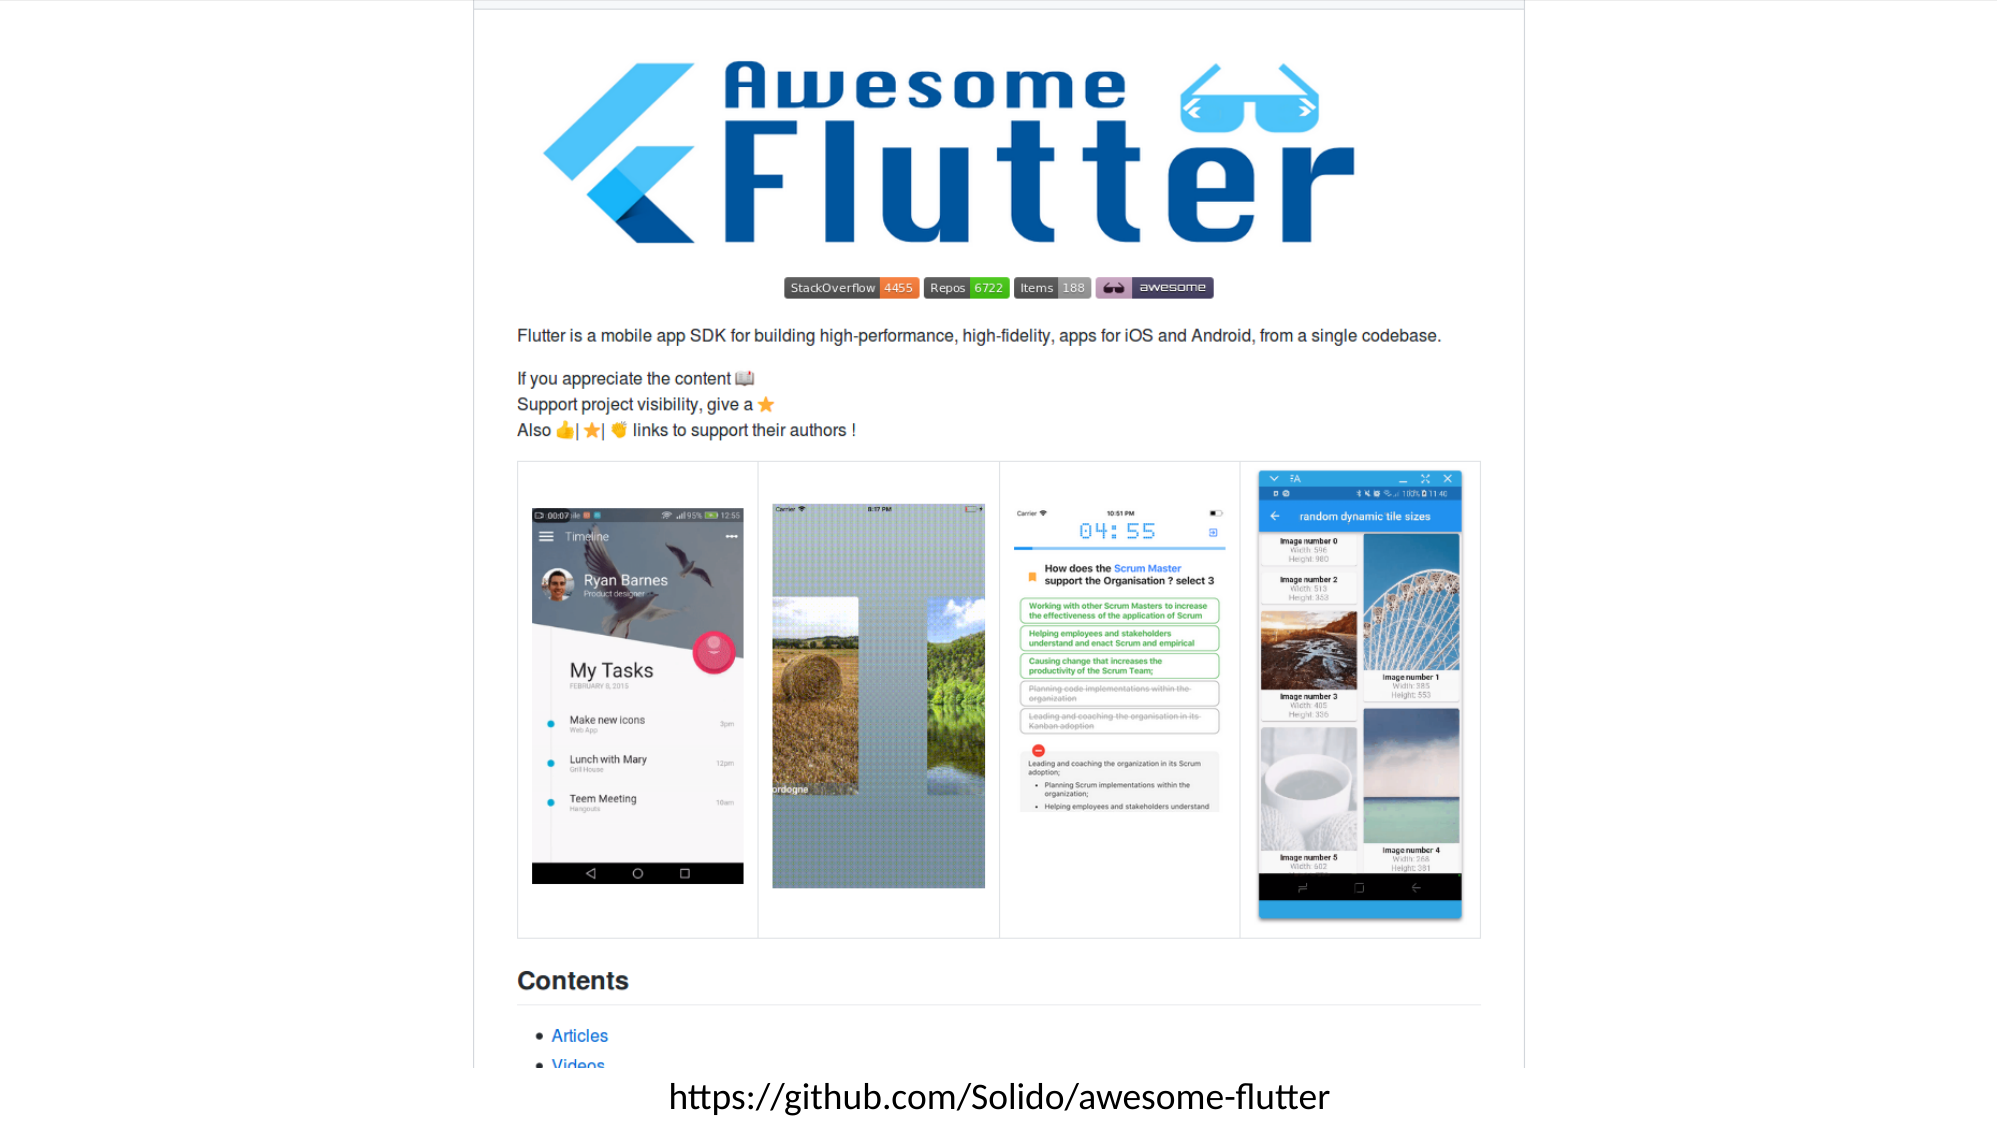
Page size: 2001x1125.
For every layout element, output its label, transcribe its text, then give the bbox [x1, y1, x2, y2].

text_box https://github.com/Solido/awesome-flutter [653, 1068, 1346, 1125]
picture [0, 0, 1997, 1068]
